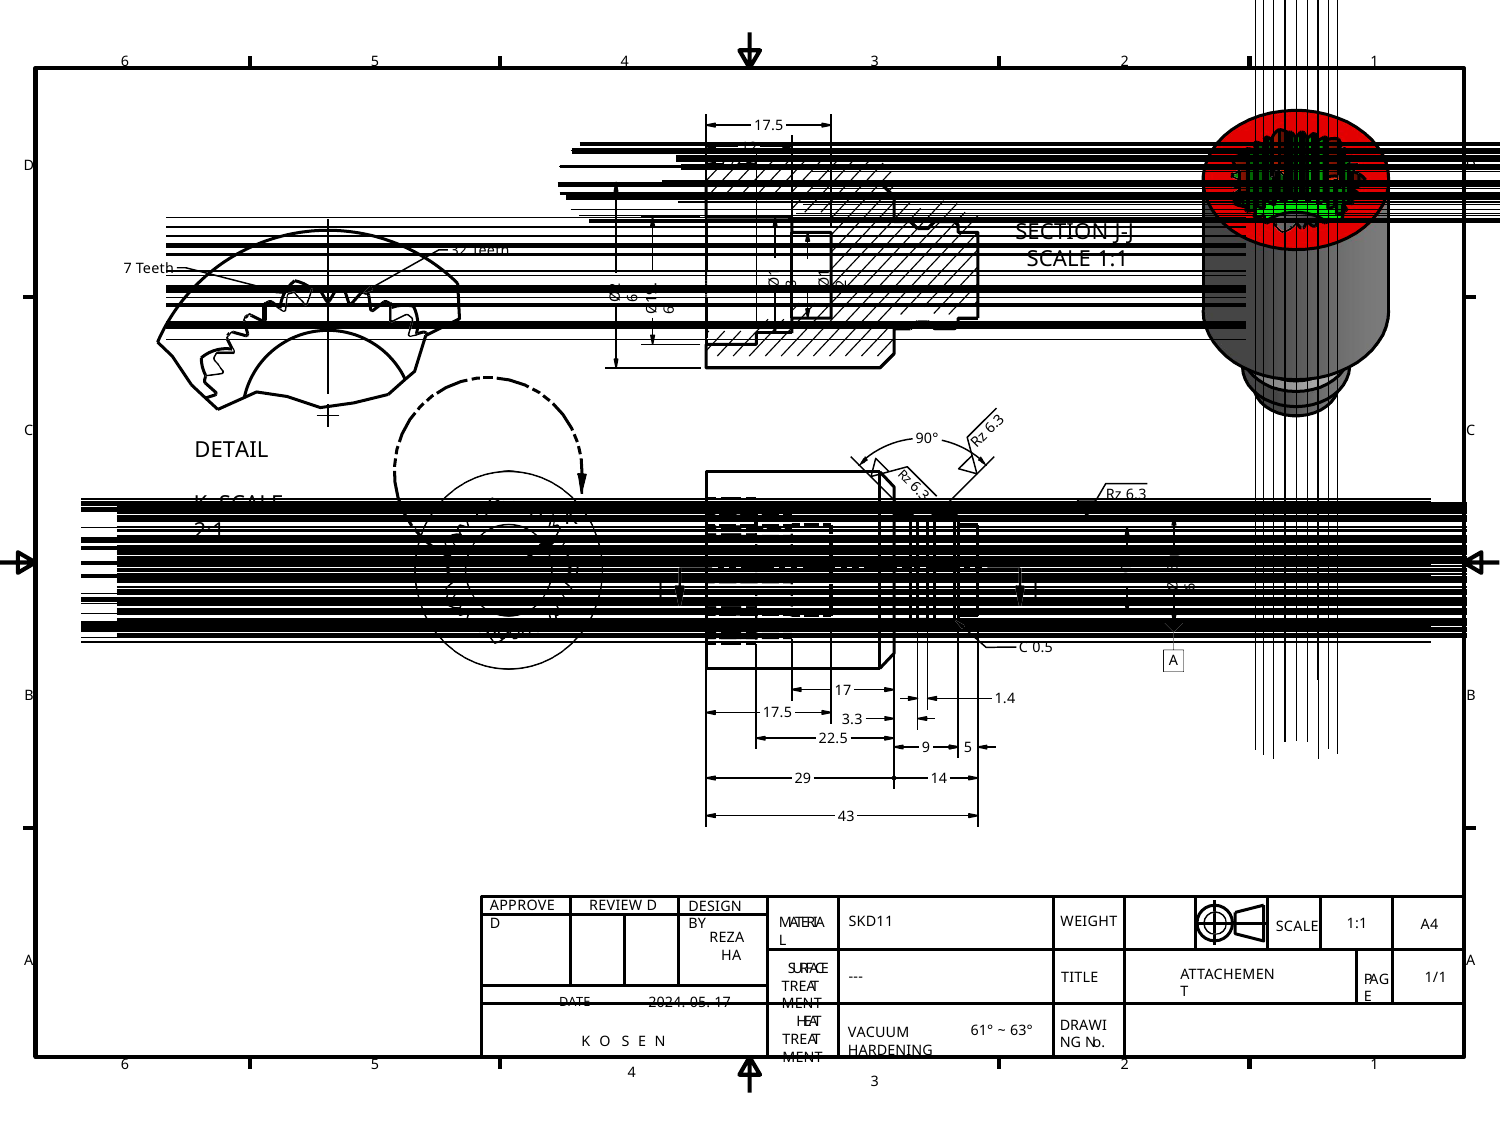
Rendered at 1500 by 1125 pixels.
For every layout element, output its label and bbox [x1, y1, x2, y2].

text_box [176, 267, 286, 294]
text_box [480, 895, 1465, 1059]
text_box [604, 337, 702, 369]
text_box [850, 437, 995, 513]
text_box [755, 643, 895, 751]
text_box [805, 231, 1099, 517]
table_cell [359, 154, 1189, 833]
text_box [1153, 515, 1187, 624]
text_box [705, 236, 934, 596]
text_box [791, 639, 895, 702]
text_box [640, 216, 778, 346]
table_cell [705, 232, 938, 596]
text_box [0, 31, 1500, 1096]
picture [1162, 622, 1185, 672]
text_box [939, 482, 1149, 760]
text_box [893, 733, 959, 760]
text_box [705, 596, 1017, 725]
text_box [705, 732, 979, 828]
text_box [705, 113, 832, 228]
text_box [362, 152, 757, 329]
text_box [835, 134, 1140, 481]
